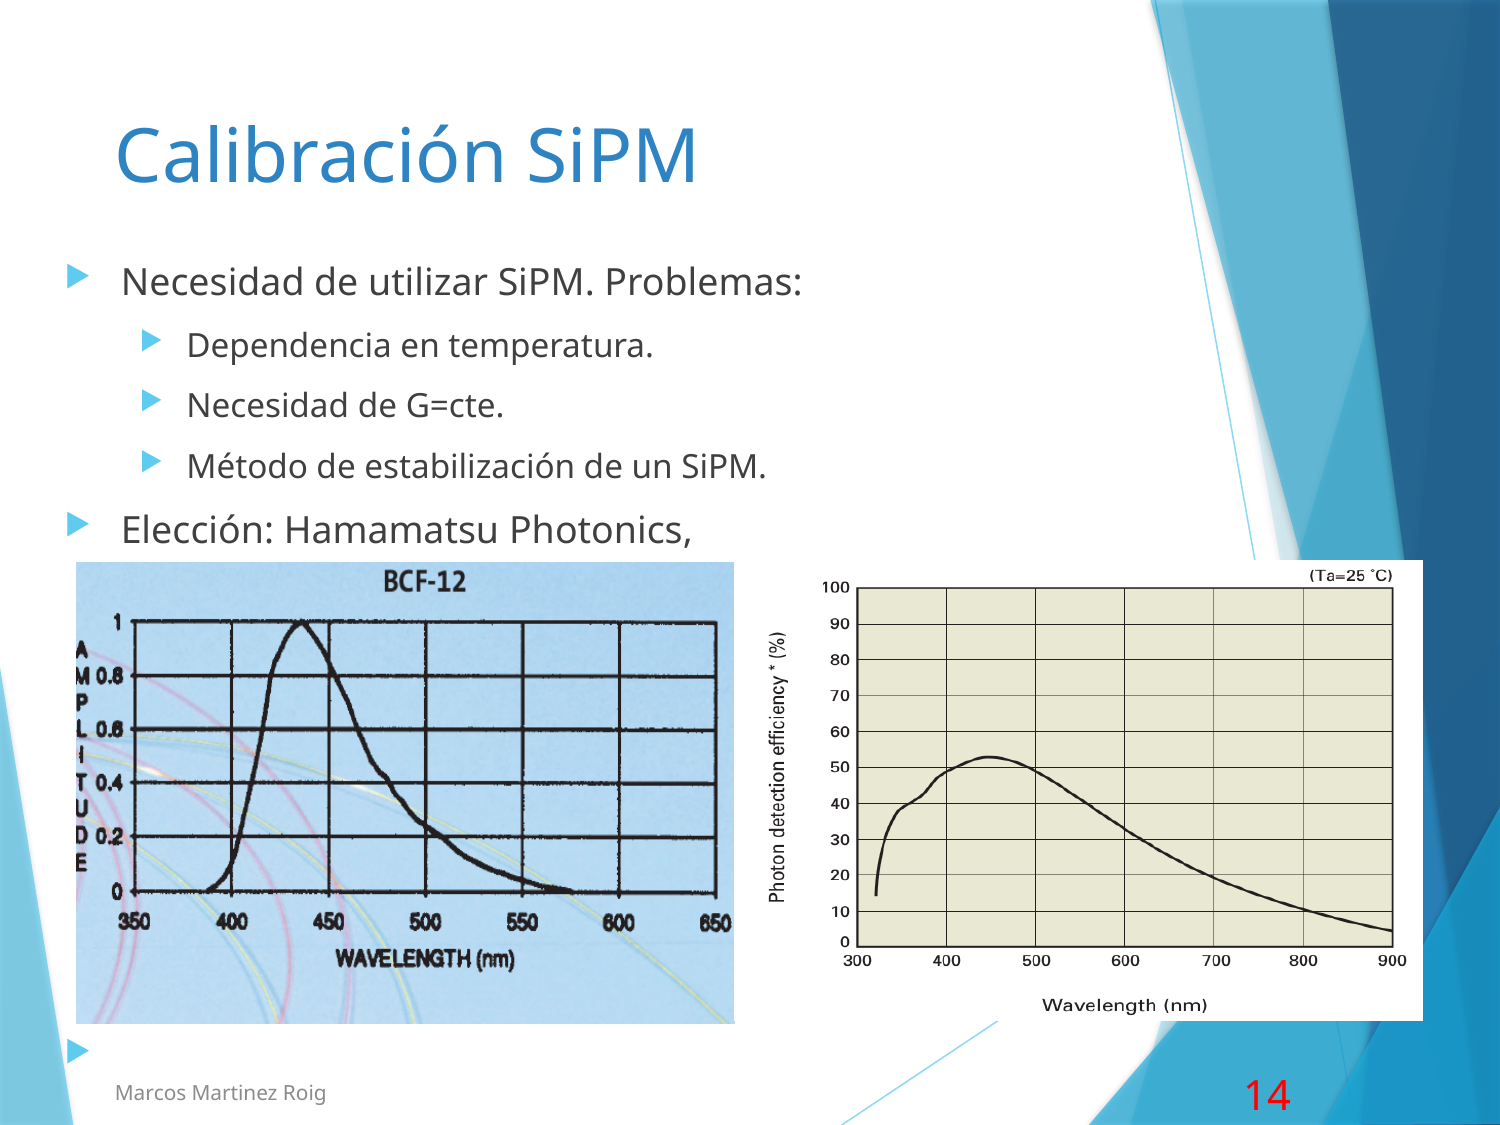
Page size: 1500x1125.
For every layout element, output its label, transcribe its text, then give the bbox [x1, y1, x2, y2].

slide_number 14 [1222, 1063, 1307, 1124]
picture [76, 559, 1423, 1024]
footer Marcos Martinez Roig [99, 1061, 859, 1122]
title Calibración SiPM [99, 99, 1142, 317]
